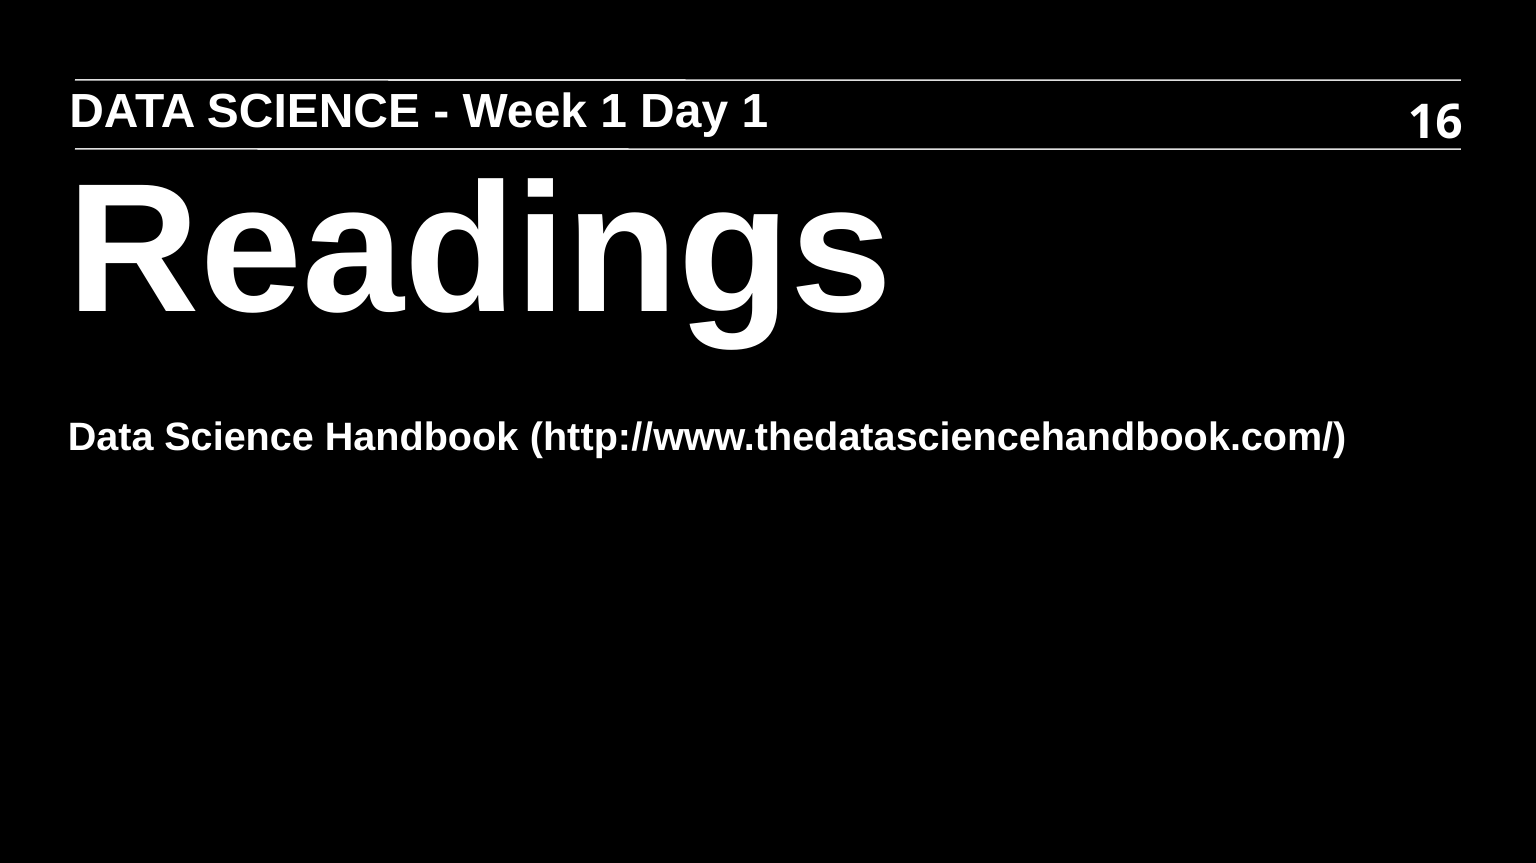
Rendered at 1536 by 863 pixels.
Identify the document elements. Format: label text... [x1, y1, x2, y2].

list DATA SCIENCE - Week 1 Day 1 [60, 80, 1112, 184]
title Readings Data Science Handbook (http://www.thedatasciencehandbook.com/) [56, 182, 1440, 823]
text_box 16 [1356, 90, 1463, 148]
